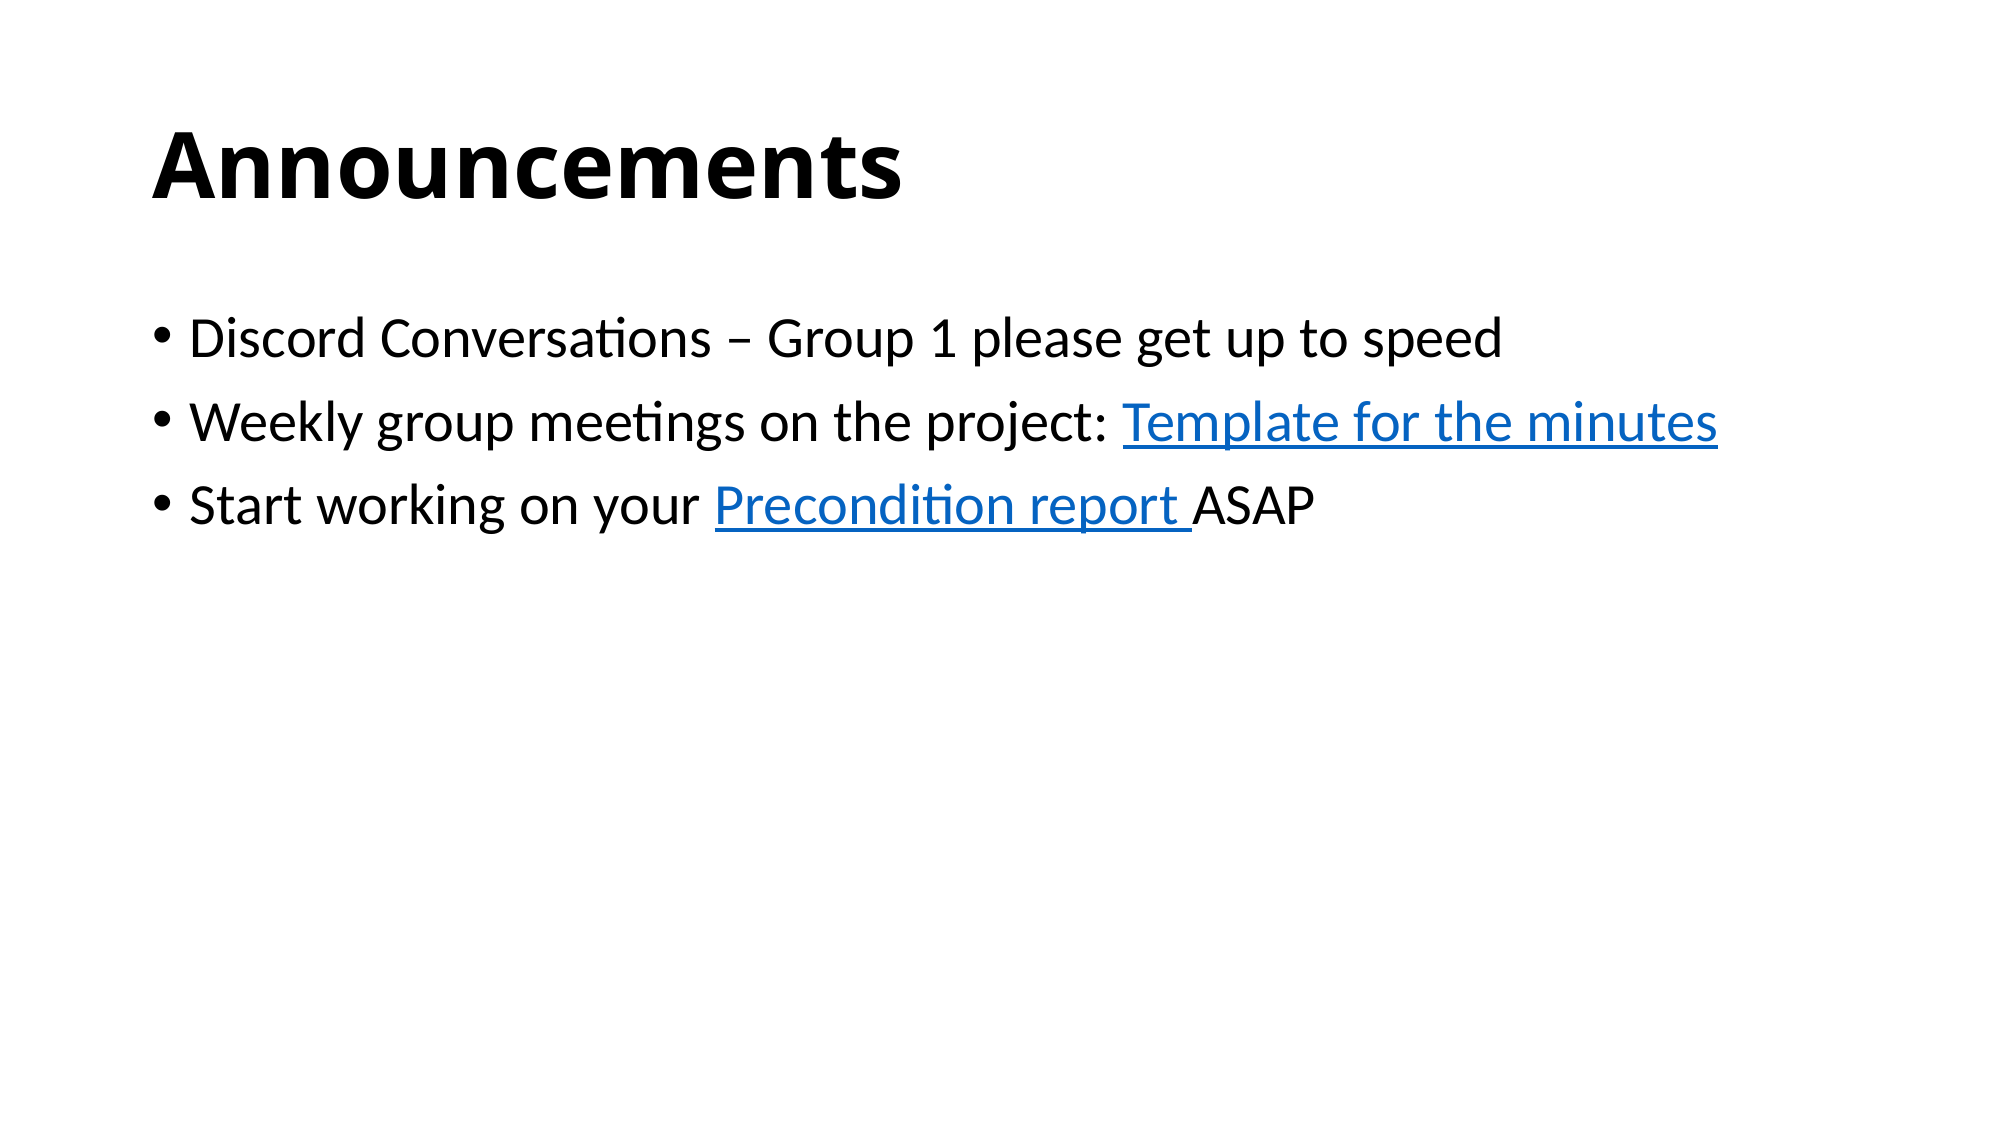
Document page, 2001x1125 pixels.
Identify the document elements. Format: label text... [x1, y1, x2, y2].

title Announcements [137, 59, 1863, 278]
list Discord Conversations – Group 1 please get up to speed Weekly group meetings on the project: Template for the minutes Start working on your Precondition report ASAP [137, 299, 1863, 1014]
